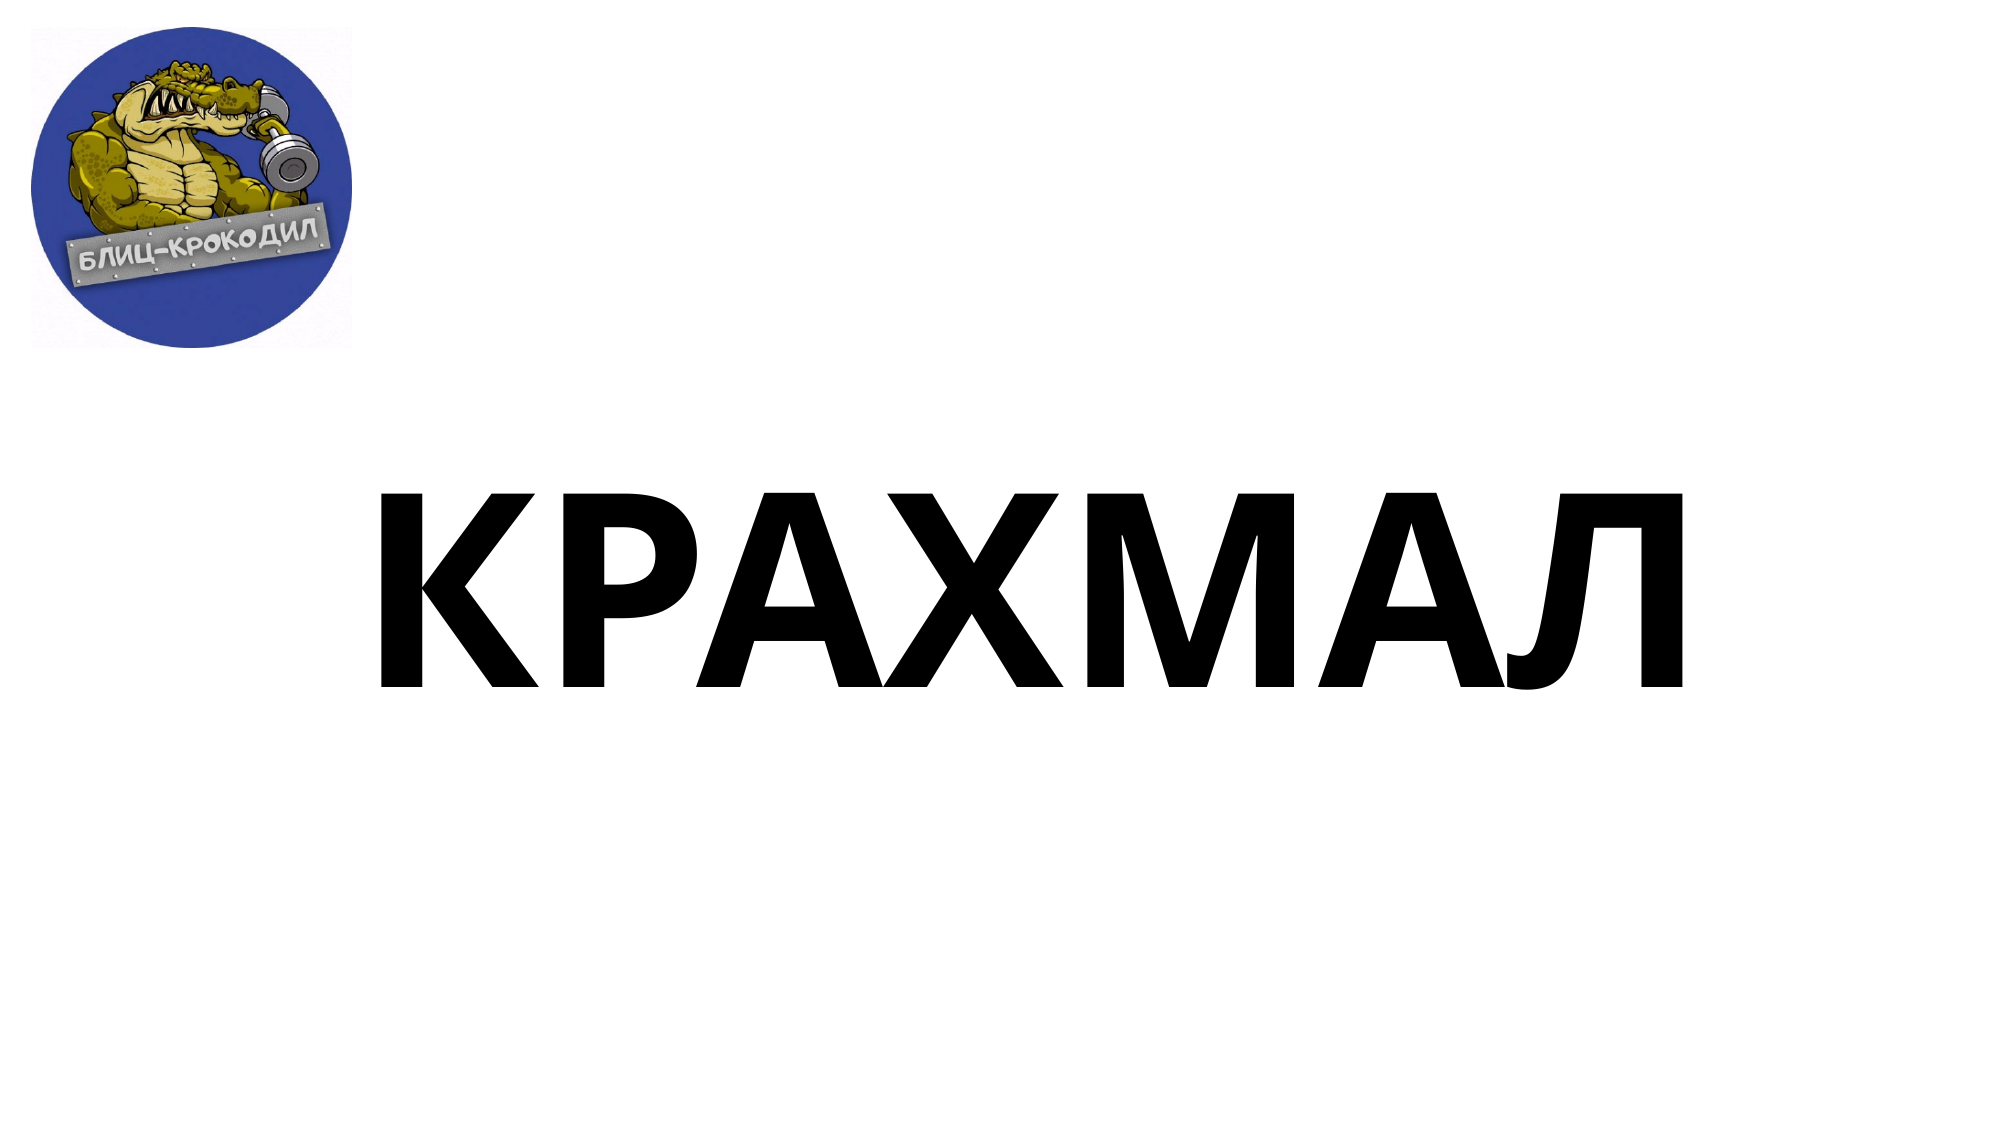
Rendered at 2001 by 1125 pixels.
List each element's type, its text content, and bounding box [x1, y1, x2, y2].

title КРАХМАЛ [282, 361, 1783, 754]
picture [31, 27, 352, 348]
